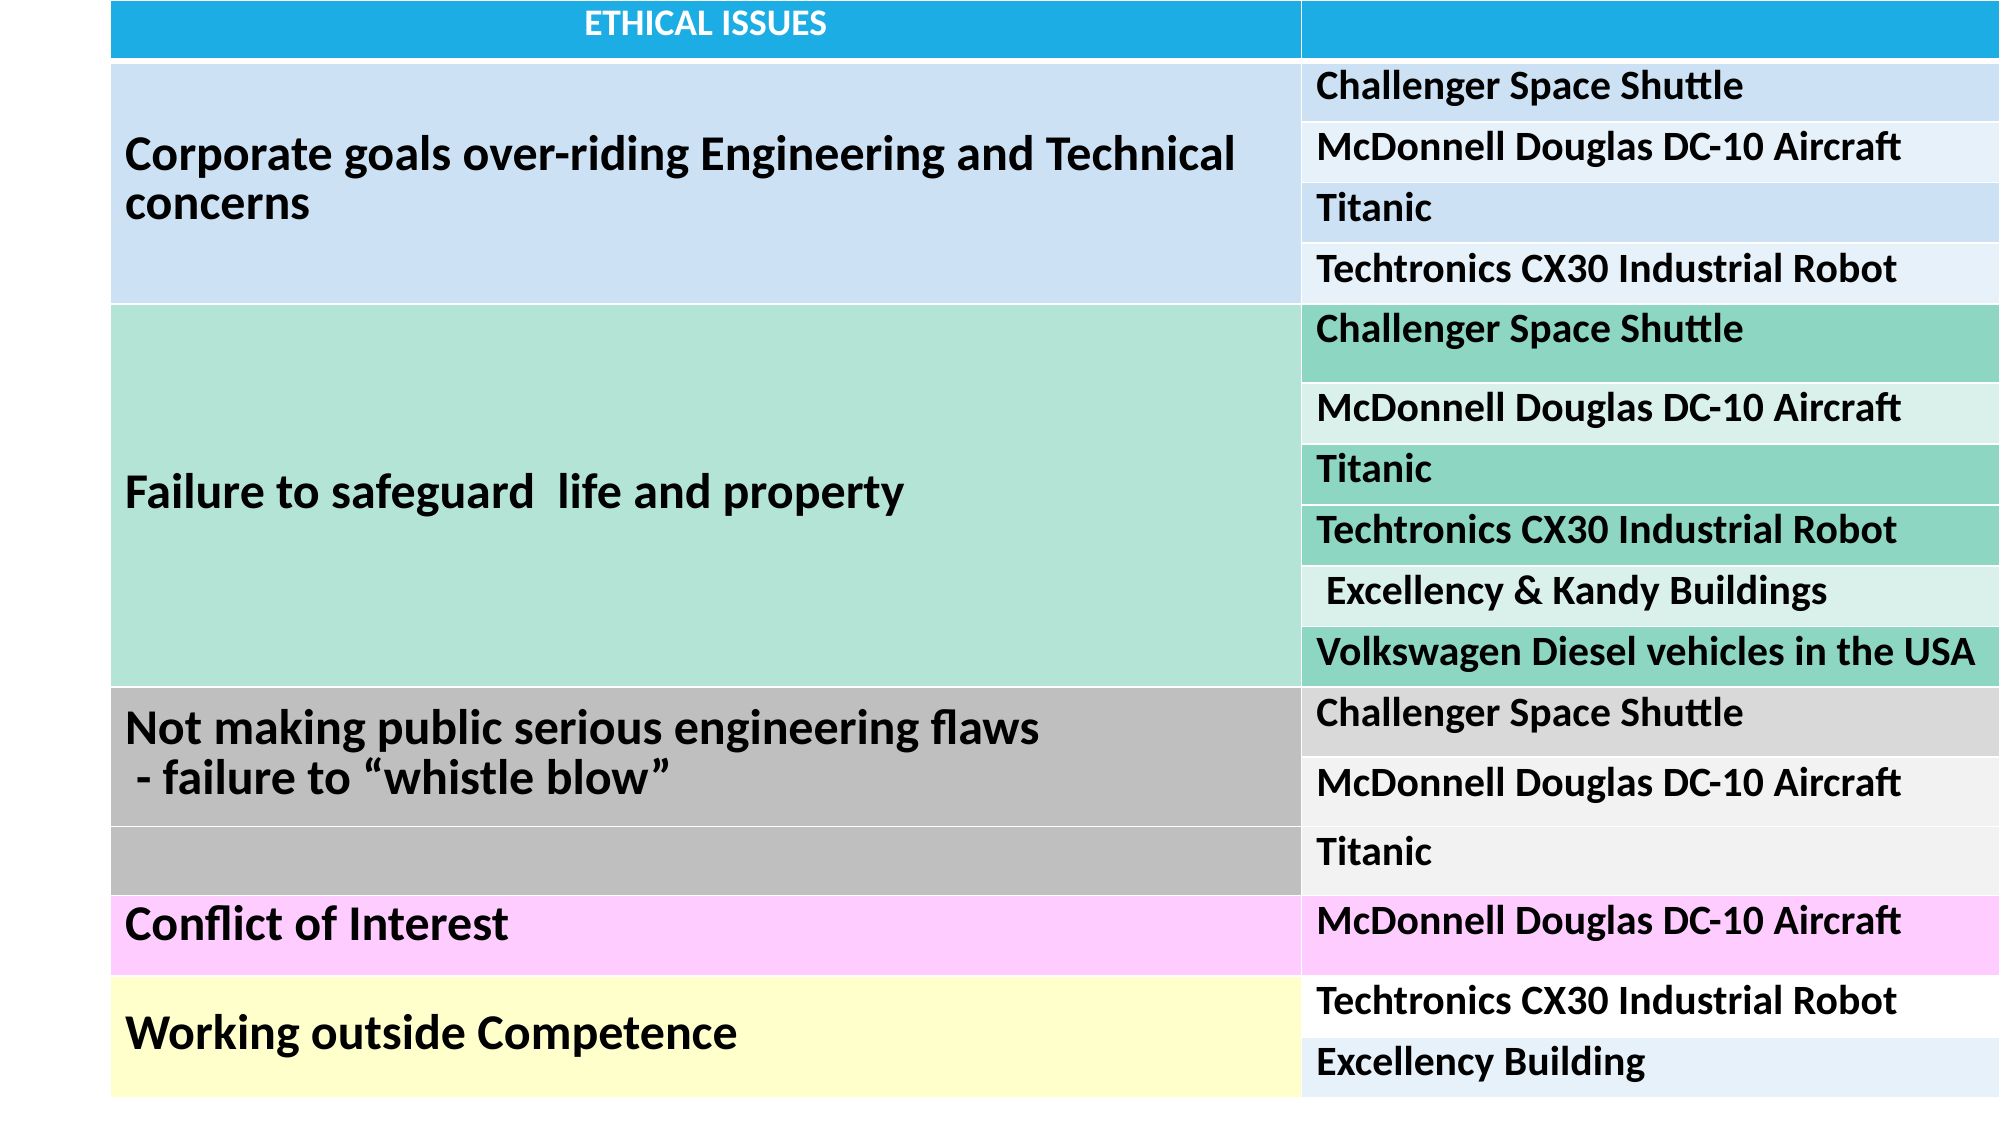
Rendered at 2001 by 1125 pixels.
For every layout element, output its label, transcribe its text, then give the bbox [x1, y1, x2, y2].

table_cell Not making public serious engineering flaws - failure to “whistle blow” [111, 688, 1301, 826]
table_cell [111, 827, 1301, 895]
table_header ETHICAL ISSUES [111, 1, 1301, 58]
table_cell Challenger Space Shuttle [1302, 64, 1999, 121]
table_cell Techtronics CX30 Industrial Robot [1302, 506, 1999, 565]
table_cell Titanic [1302, 445, 1999, 504]
table_cell McDonnell Douglas DC-10 Aircraft [1302, 896, 1999, 975]
table_cell McDonnell Douglas DC-10 Aircraft [1302, 123, 1999, 182]
table_cell Techtronics CX30 Industrial Robot [1302, 977, 1999, 1036]
table_cell McDonnell Douglas DC-10 Aircraft [1302, 384, 1999, 443]
table_cell Techtronics CX30 Industrial Robot [1302, 244, 1999, 303]
table_cell Failure to safeguard life and property [111, 305, 1301, 686]
table_cell Conflict of Interest [111, 896, 1301, 975]
table_cell Volkswagen Diesel vehicles in the USA [1302, 627, 1999, 686]
table_cell Corporate goals over-riding Engineering and Technical concerns [111, 64, 1301, 303]
table_cell McDonnell Douglas DC-10 Aircraft [1302, 758, 1999, 826]
table_cell Titanic [1302, 183, 1999, 242]
table_header [1302, 1, 1999, 58]
table_cell Excellency Building [1302, 1038, 1999, 1097]
table_cell Working outside Competence [111, 977, 1301, 1097]
table_cell Titanic [1302, 827, 1999, 895]
table_cell Excellency & Kandy Buildings [1302, 567, 1999, 626]
table_cell Challenger Space Shuttle [1302, 688, 1999, 756]
table_cell Challenger Space Shuttle [1302, 305, 1999, 382]
